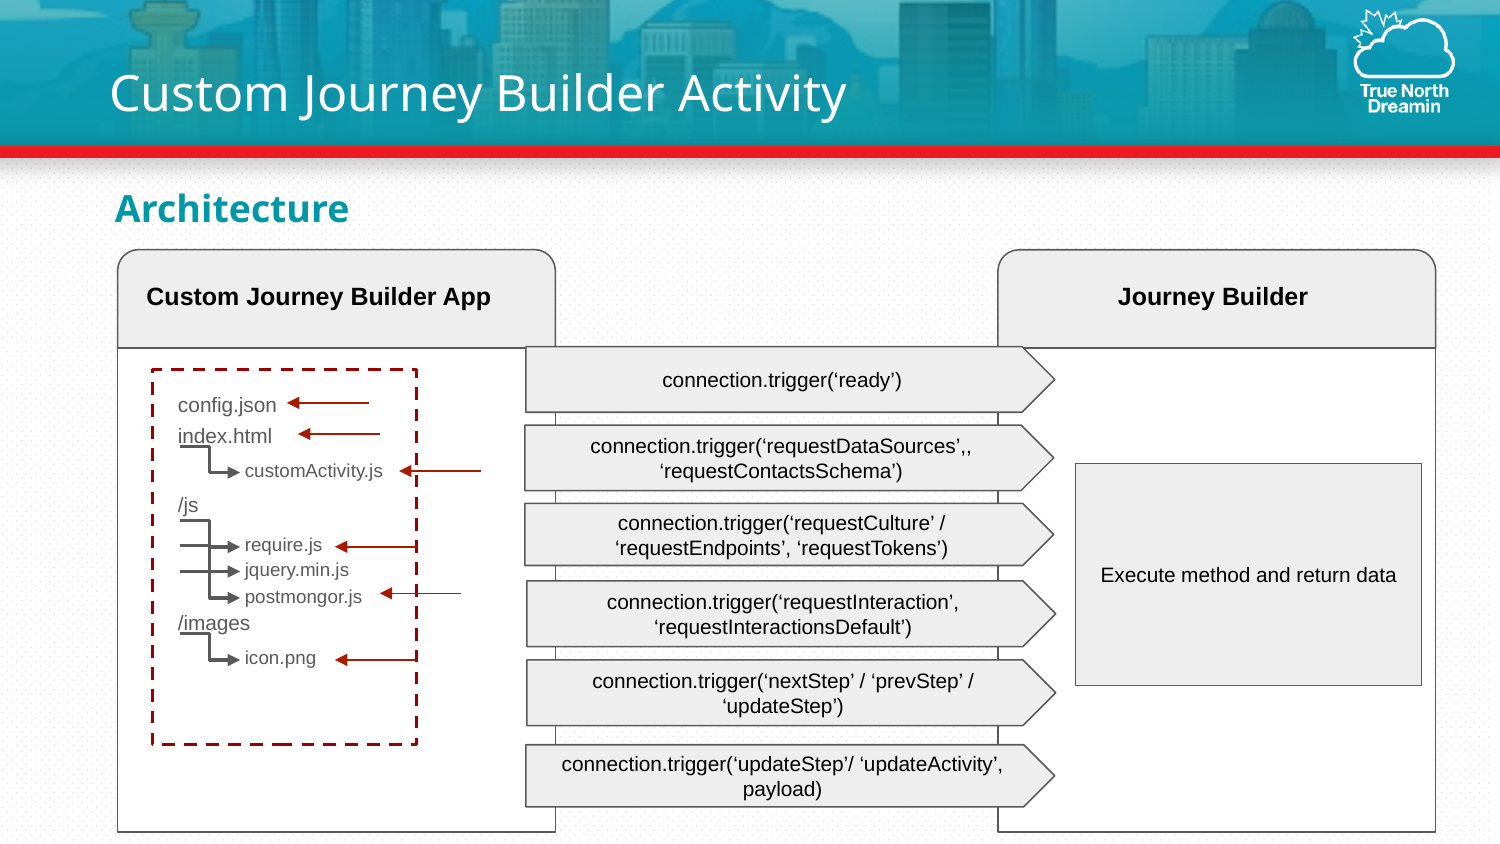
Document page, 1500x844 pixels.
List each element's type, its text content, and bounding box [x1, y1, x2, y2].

text_box connection.trigger(‘updateStep’/ ‘updateActivity’, payload) [561, 744, 992, 807]
text_box connection.trigger(‘ready’) [561, 346, 992, 413]
text_box connection.trigger(‘nextStep’ / ‘prevStep’ / ‘updateStep’) [561, 659, 992, 726]
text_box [117, 249, 556, 833]
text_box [997, 249, 1436, 833]
picture [0, 0, 1500, 844]
subtitle Architecture [100, 163, 526, 238]
text_box connection.trigger(‘requestDataSources’,, ‘requestContactsSchema’) [561, 425, 992, 491]
text_box connection.trigger(‘requestInteraction’, ‘requestInteractionsDefault’) [561, 580, 992, 647]
text_box connection.trigger(‘requestCulture’ / ‘requestEndpoints’, ‘requestTokens’) [561, 503, 992, 566]
title Custom Journey Builder Activity [94, 46, 1178, 139]
